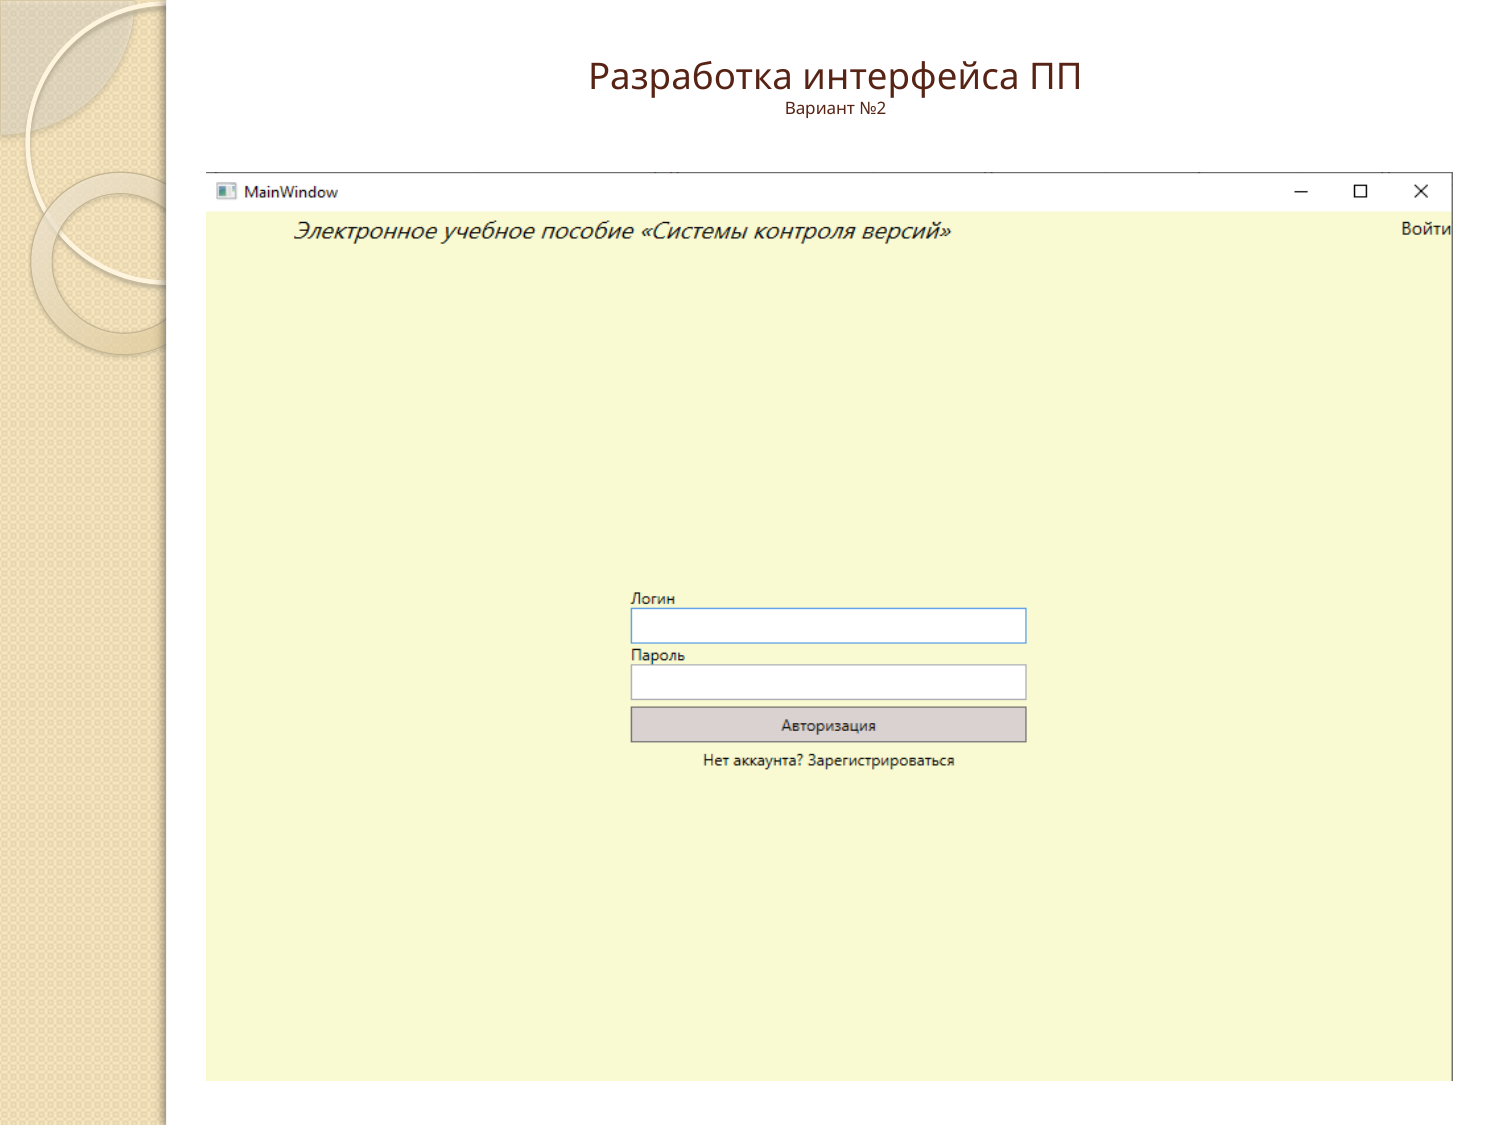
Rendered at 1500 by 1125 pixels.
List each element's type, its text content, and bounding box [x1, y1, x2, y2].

picture [206, 172, 1454, 1082]
title Разработка интерфейса ПП Вариант №2 [171, 45, 1500, 126]
